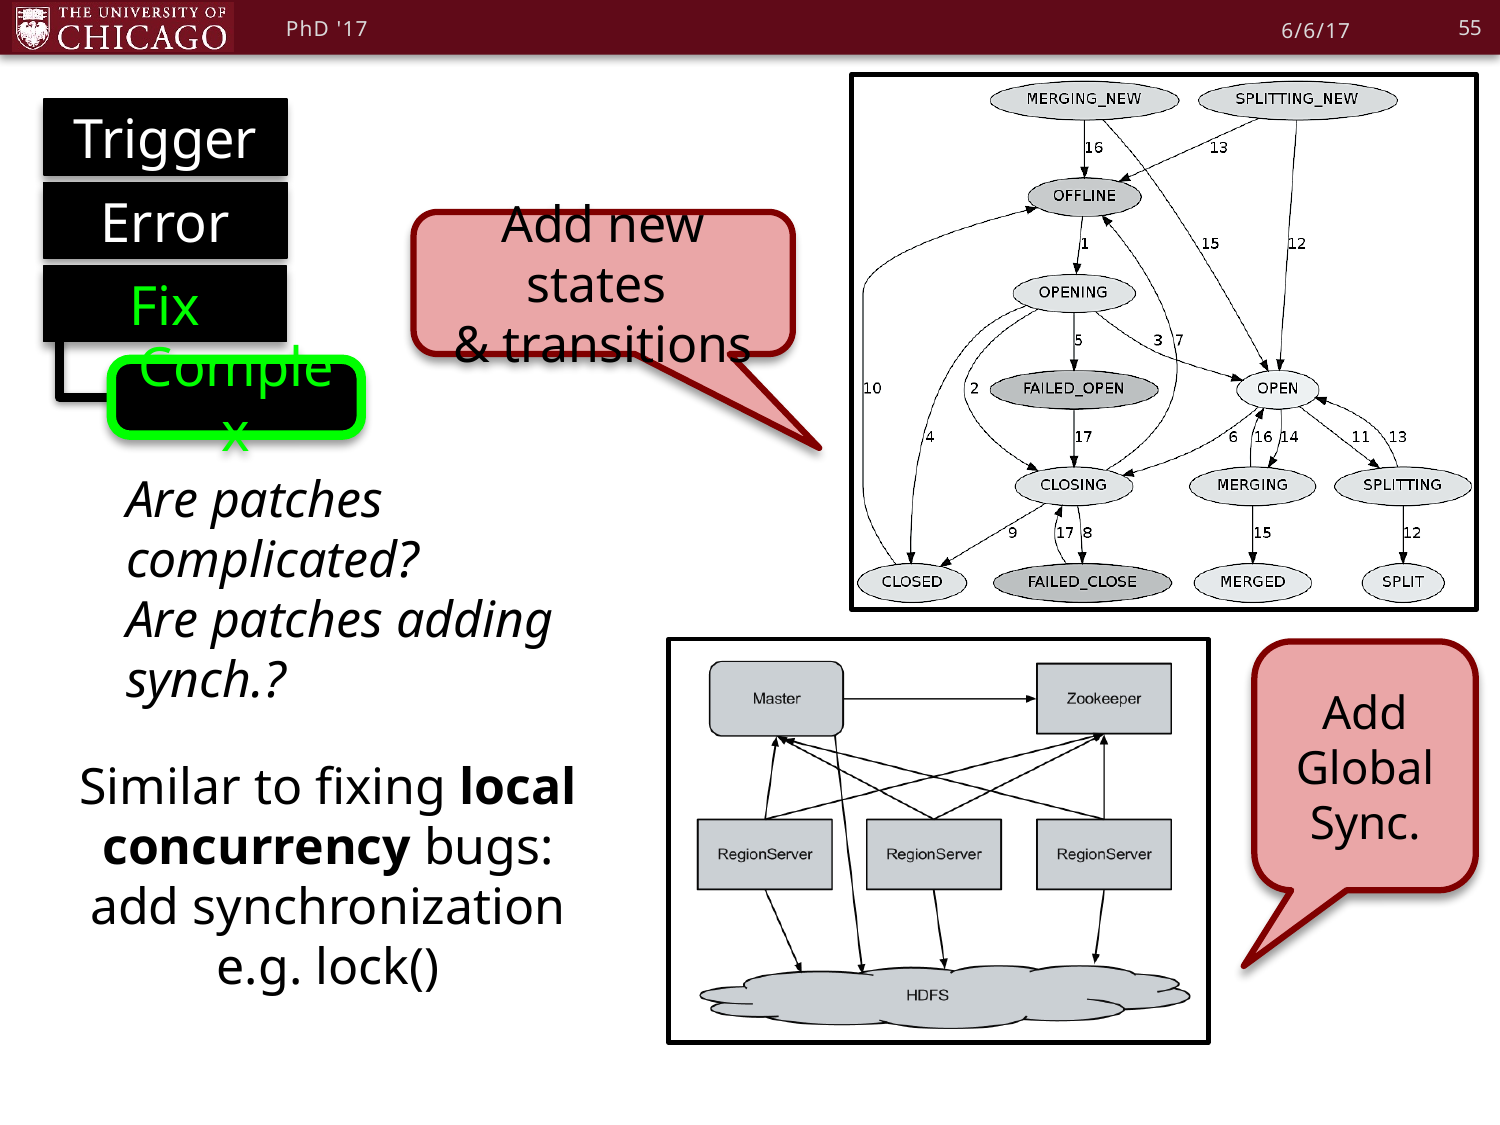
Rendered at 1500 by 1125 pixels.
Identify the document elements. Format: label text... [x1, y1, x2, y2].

picture [12, 2, 234, 52]
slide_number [1096, 7, 1365, 52]
text_box Fix [43, 265, 287, 342]
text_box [59, 345, 116, 394]
slide_number 55 [1365, 0, 1497, 59]
text_box Similar to fixing local concurrency bugs: add synchronization e.g. lock() [9, 747, 647, 1002]
text_box Complex [110, 358, 363, 436]
text_box Are patches complicated? Are patches adding synch.? [111, 459, 662, 715]
picture [853, 76, 1475, 608]
picture [670, 641, 1207, 1041]
text_box Add new states & transitions [412, 211, 820, 449]
footer PhD '17 [270, 7, 806, 52]
text_box Trigger [43, 98, 288, 176]
text_box Error [43, 182, 288, 259]
text_box Add Global Sync. [1243, 640, 1477, 967]
